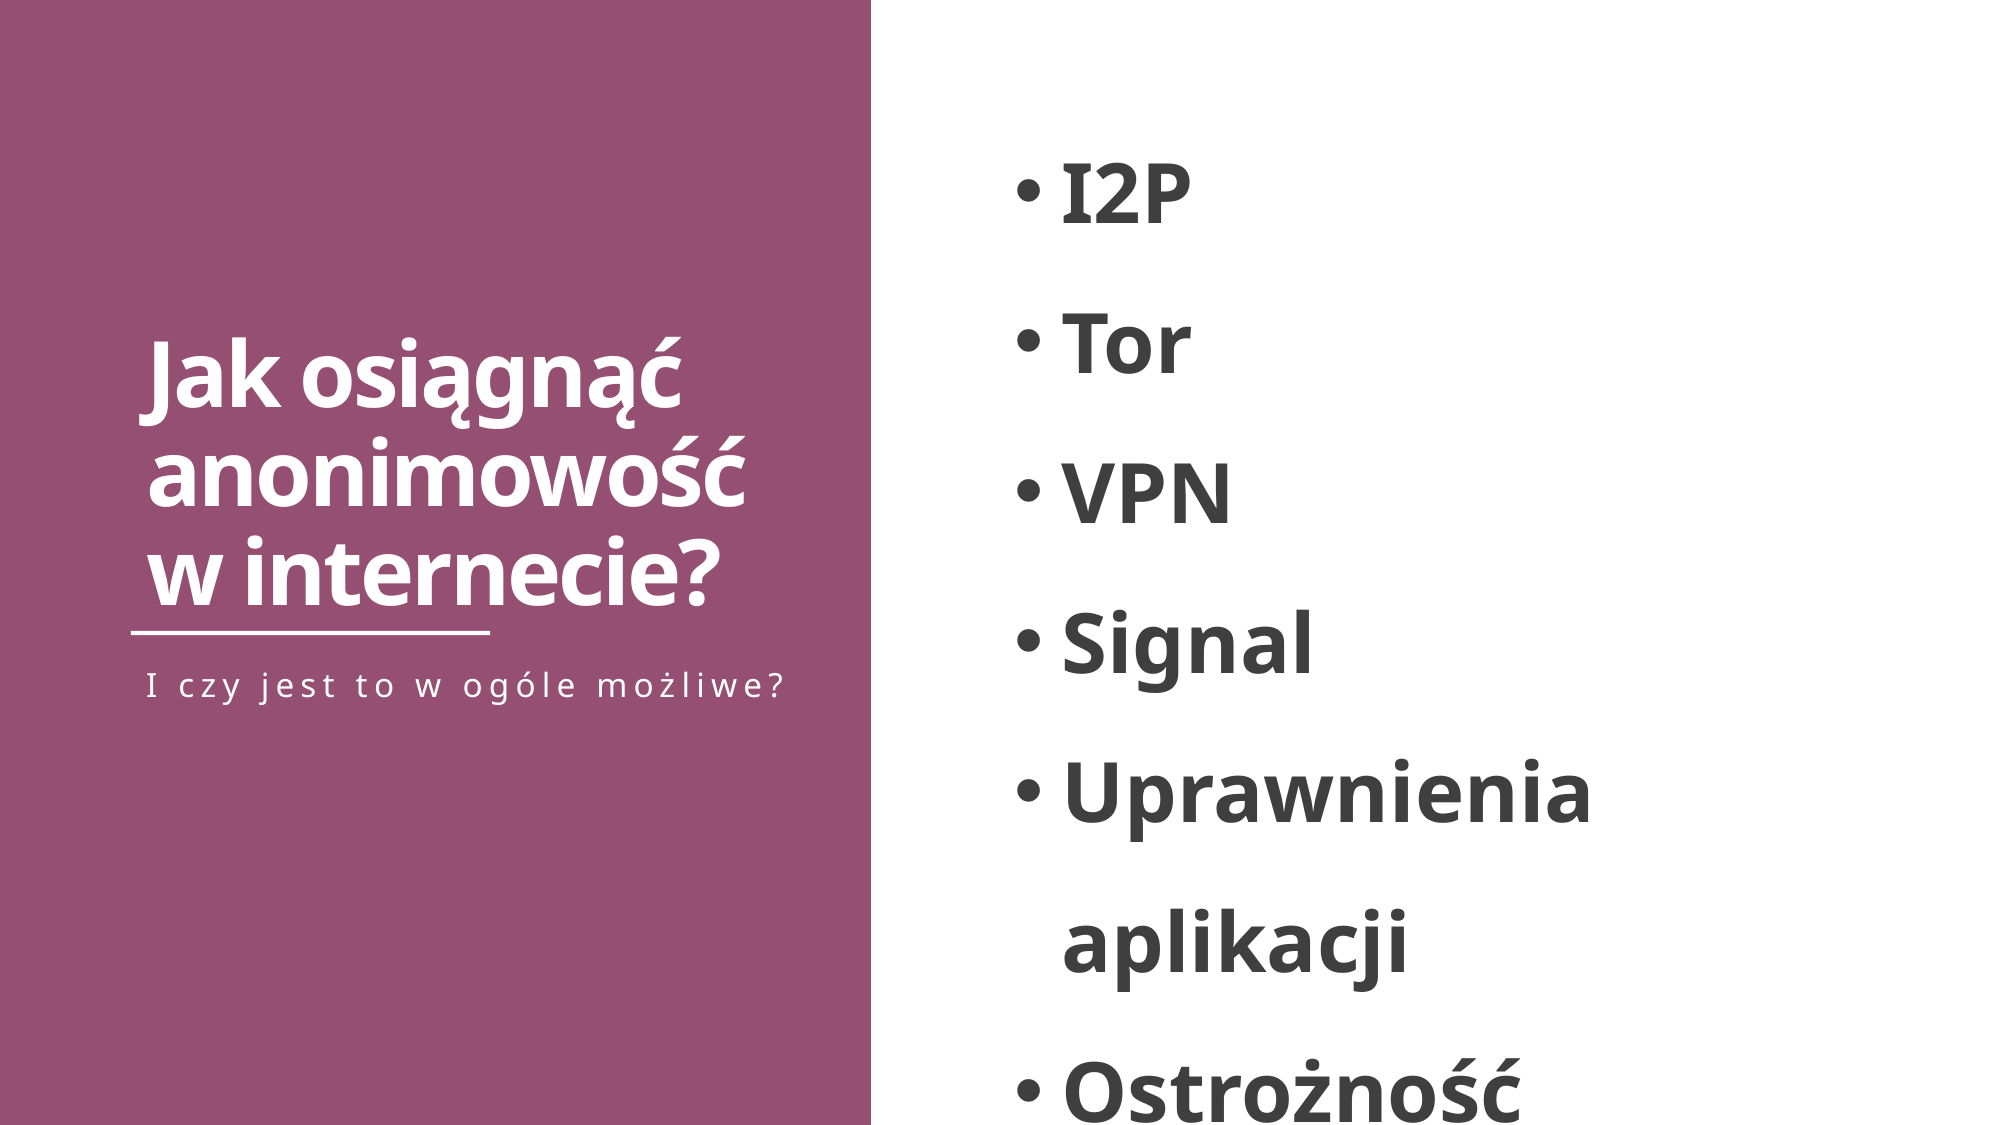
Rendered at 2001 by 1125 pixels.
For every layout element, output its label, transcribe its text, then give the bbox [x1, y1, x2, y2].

text_box [870, 0, 2000, 1125]
title Jak osiągnąć anonimowość w internecie? [131, 334, 807, 634]
list I czy jest to w ogóle możliwe? [131, 661, 807, 717]
text_box I2P Tor VPN Signal Uprawnienia aplikacji Ostrożność [999, 82, 1869, 1125]
